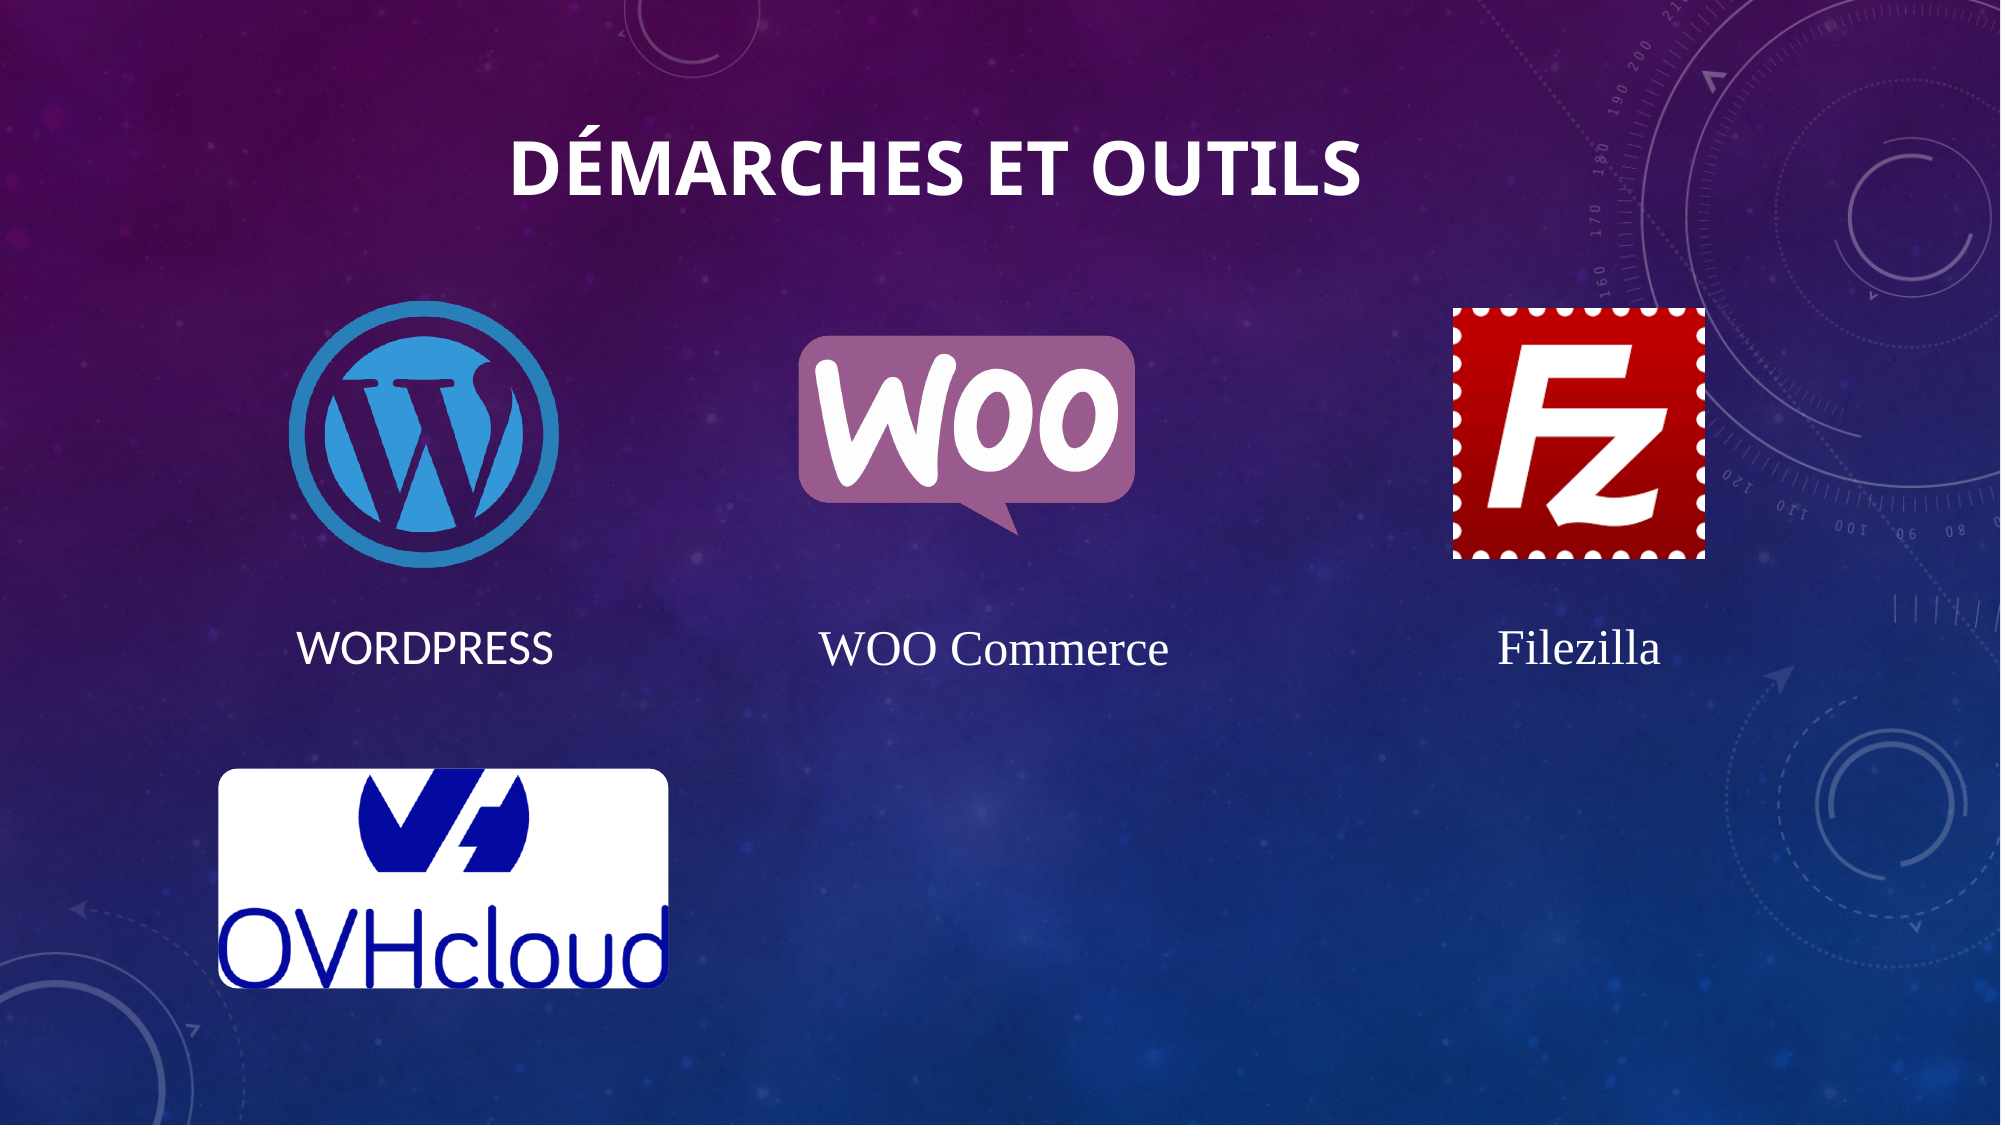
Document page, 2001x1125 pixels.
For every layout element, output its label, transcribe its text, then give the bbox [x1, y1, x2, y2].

text_box Démarches et Outils [104, 46, 1767, 286]
text_box WORDPRESS [281, 644, 605, 683]
picture [0, 0, 2001, 1125]
text_box WOO Commerce [803, 607, 1254, 683]
text_box Filezilla [1482, 607, 1932, 682]
